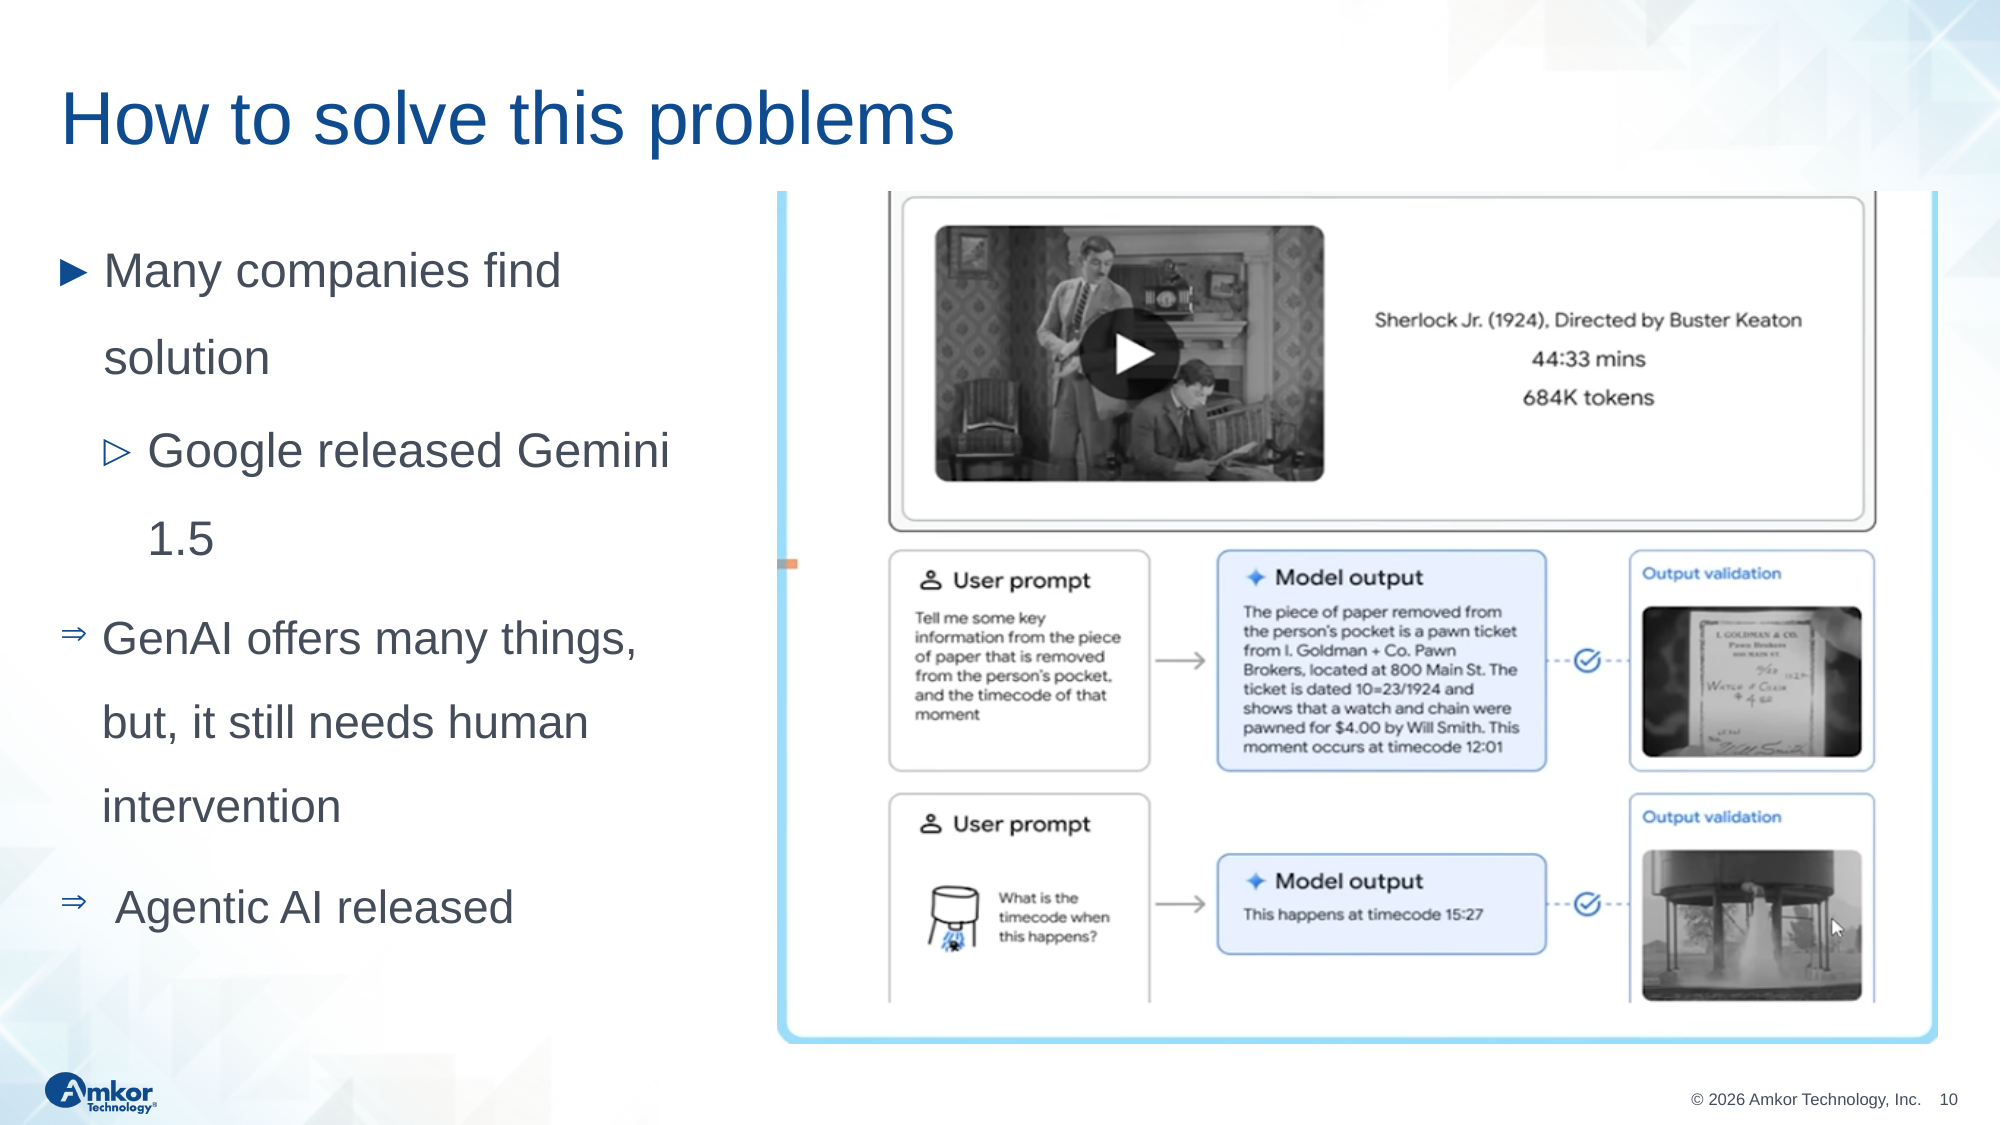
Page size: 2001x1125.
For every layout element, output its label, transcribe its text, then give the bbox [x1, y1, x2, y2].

text_box GenAI offers many things, but, it still needs human intervention Agentic AI released [45, 572, 732, 944]
picture [776, 190, 1938, 1045]
picture [45, 1072, 157, 1114]
list Many companies find solution Google released Gemini 1.5 [45, 202, 732, 572]
title How to solve this problems [45, 37, 1958, 203]
